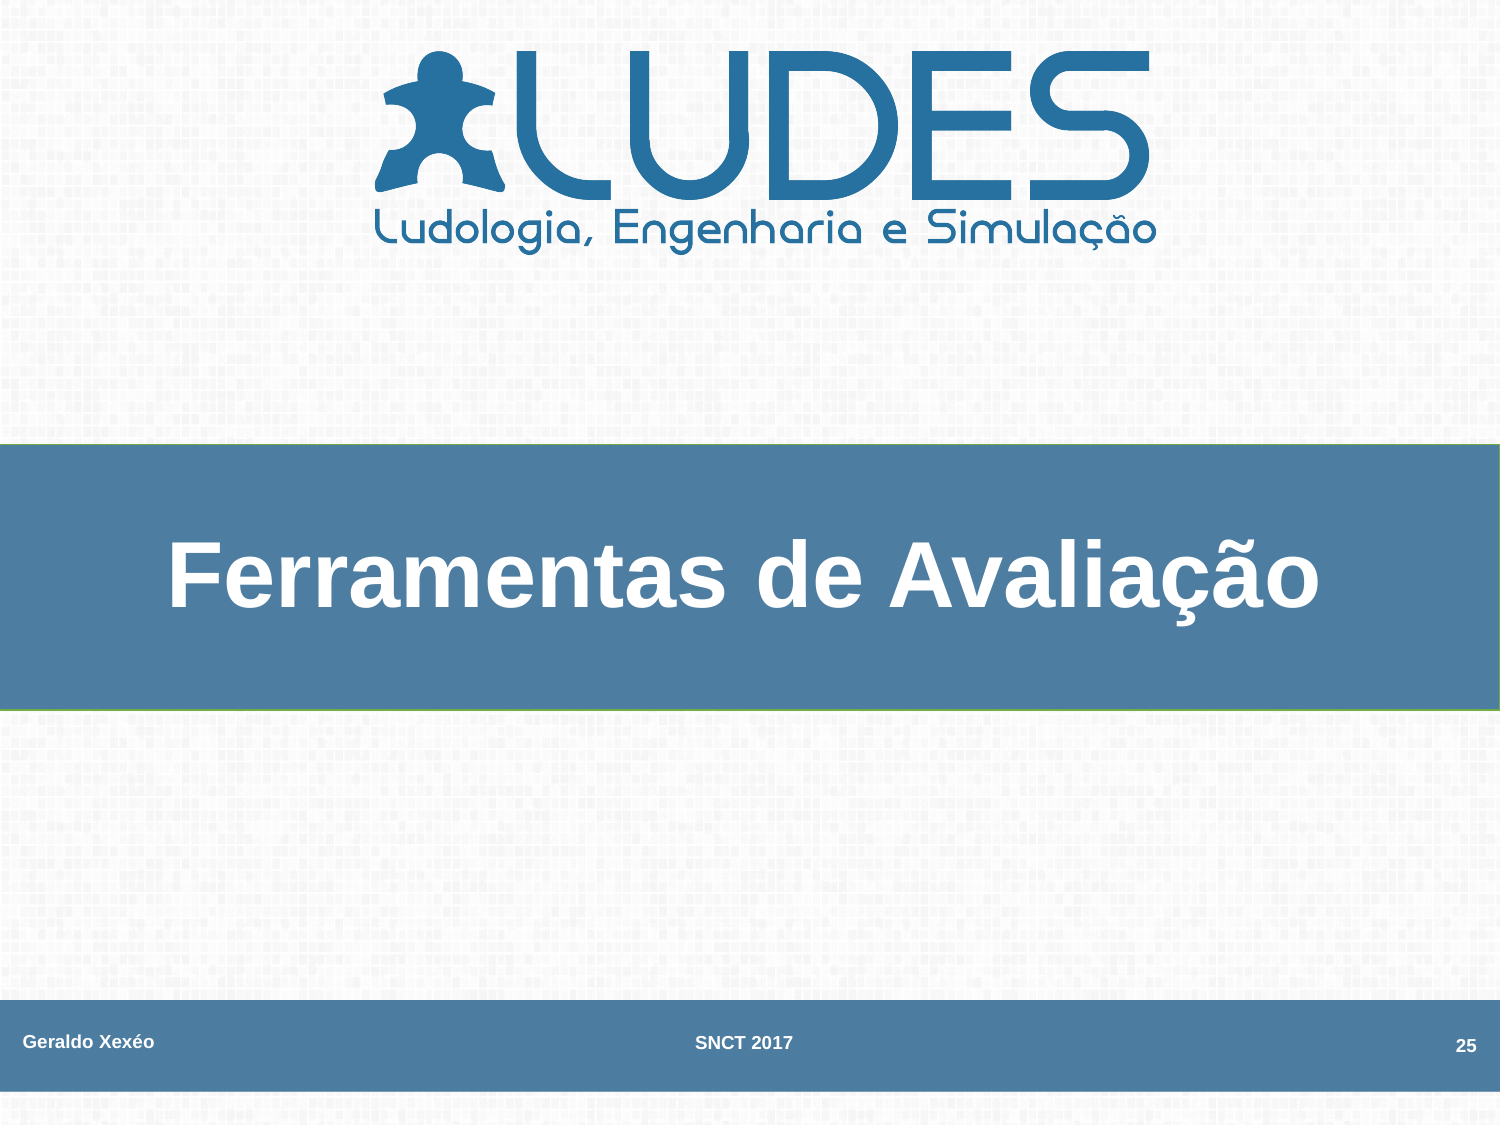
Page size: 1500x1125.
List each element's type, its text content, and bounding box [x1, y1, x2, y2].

picture [0, 711, 1500, 1125]
footer SNCT 2017 [526, 1018, 962, 1066]
picture [0, 0, 1500, 444]
slide_number 25 [1297, 1021, 1492, 1069]
slide_number Geraldo Xexéo [7, 1017, 203, 1066]
title Ferramentas de Avaliação [97, 444, 1392, 711]
